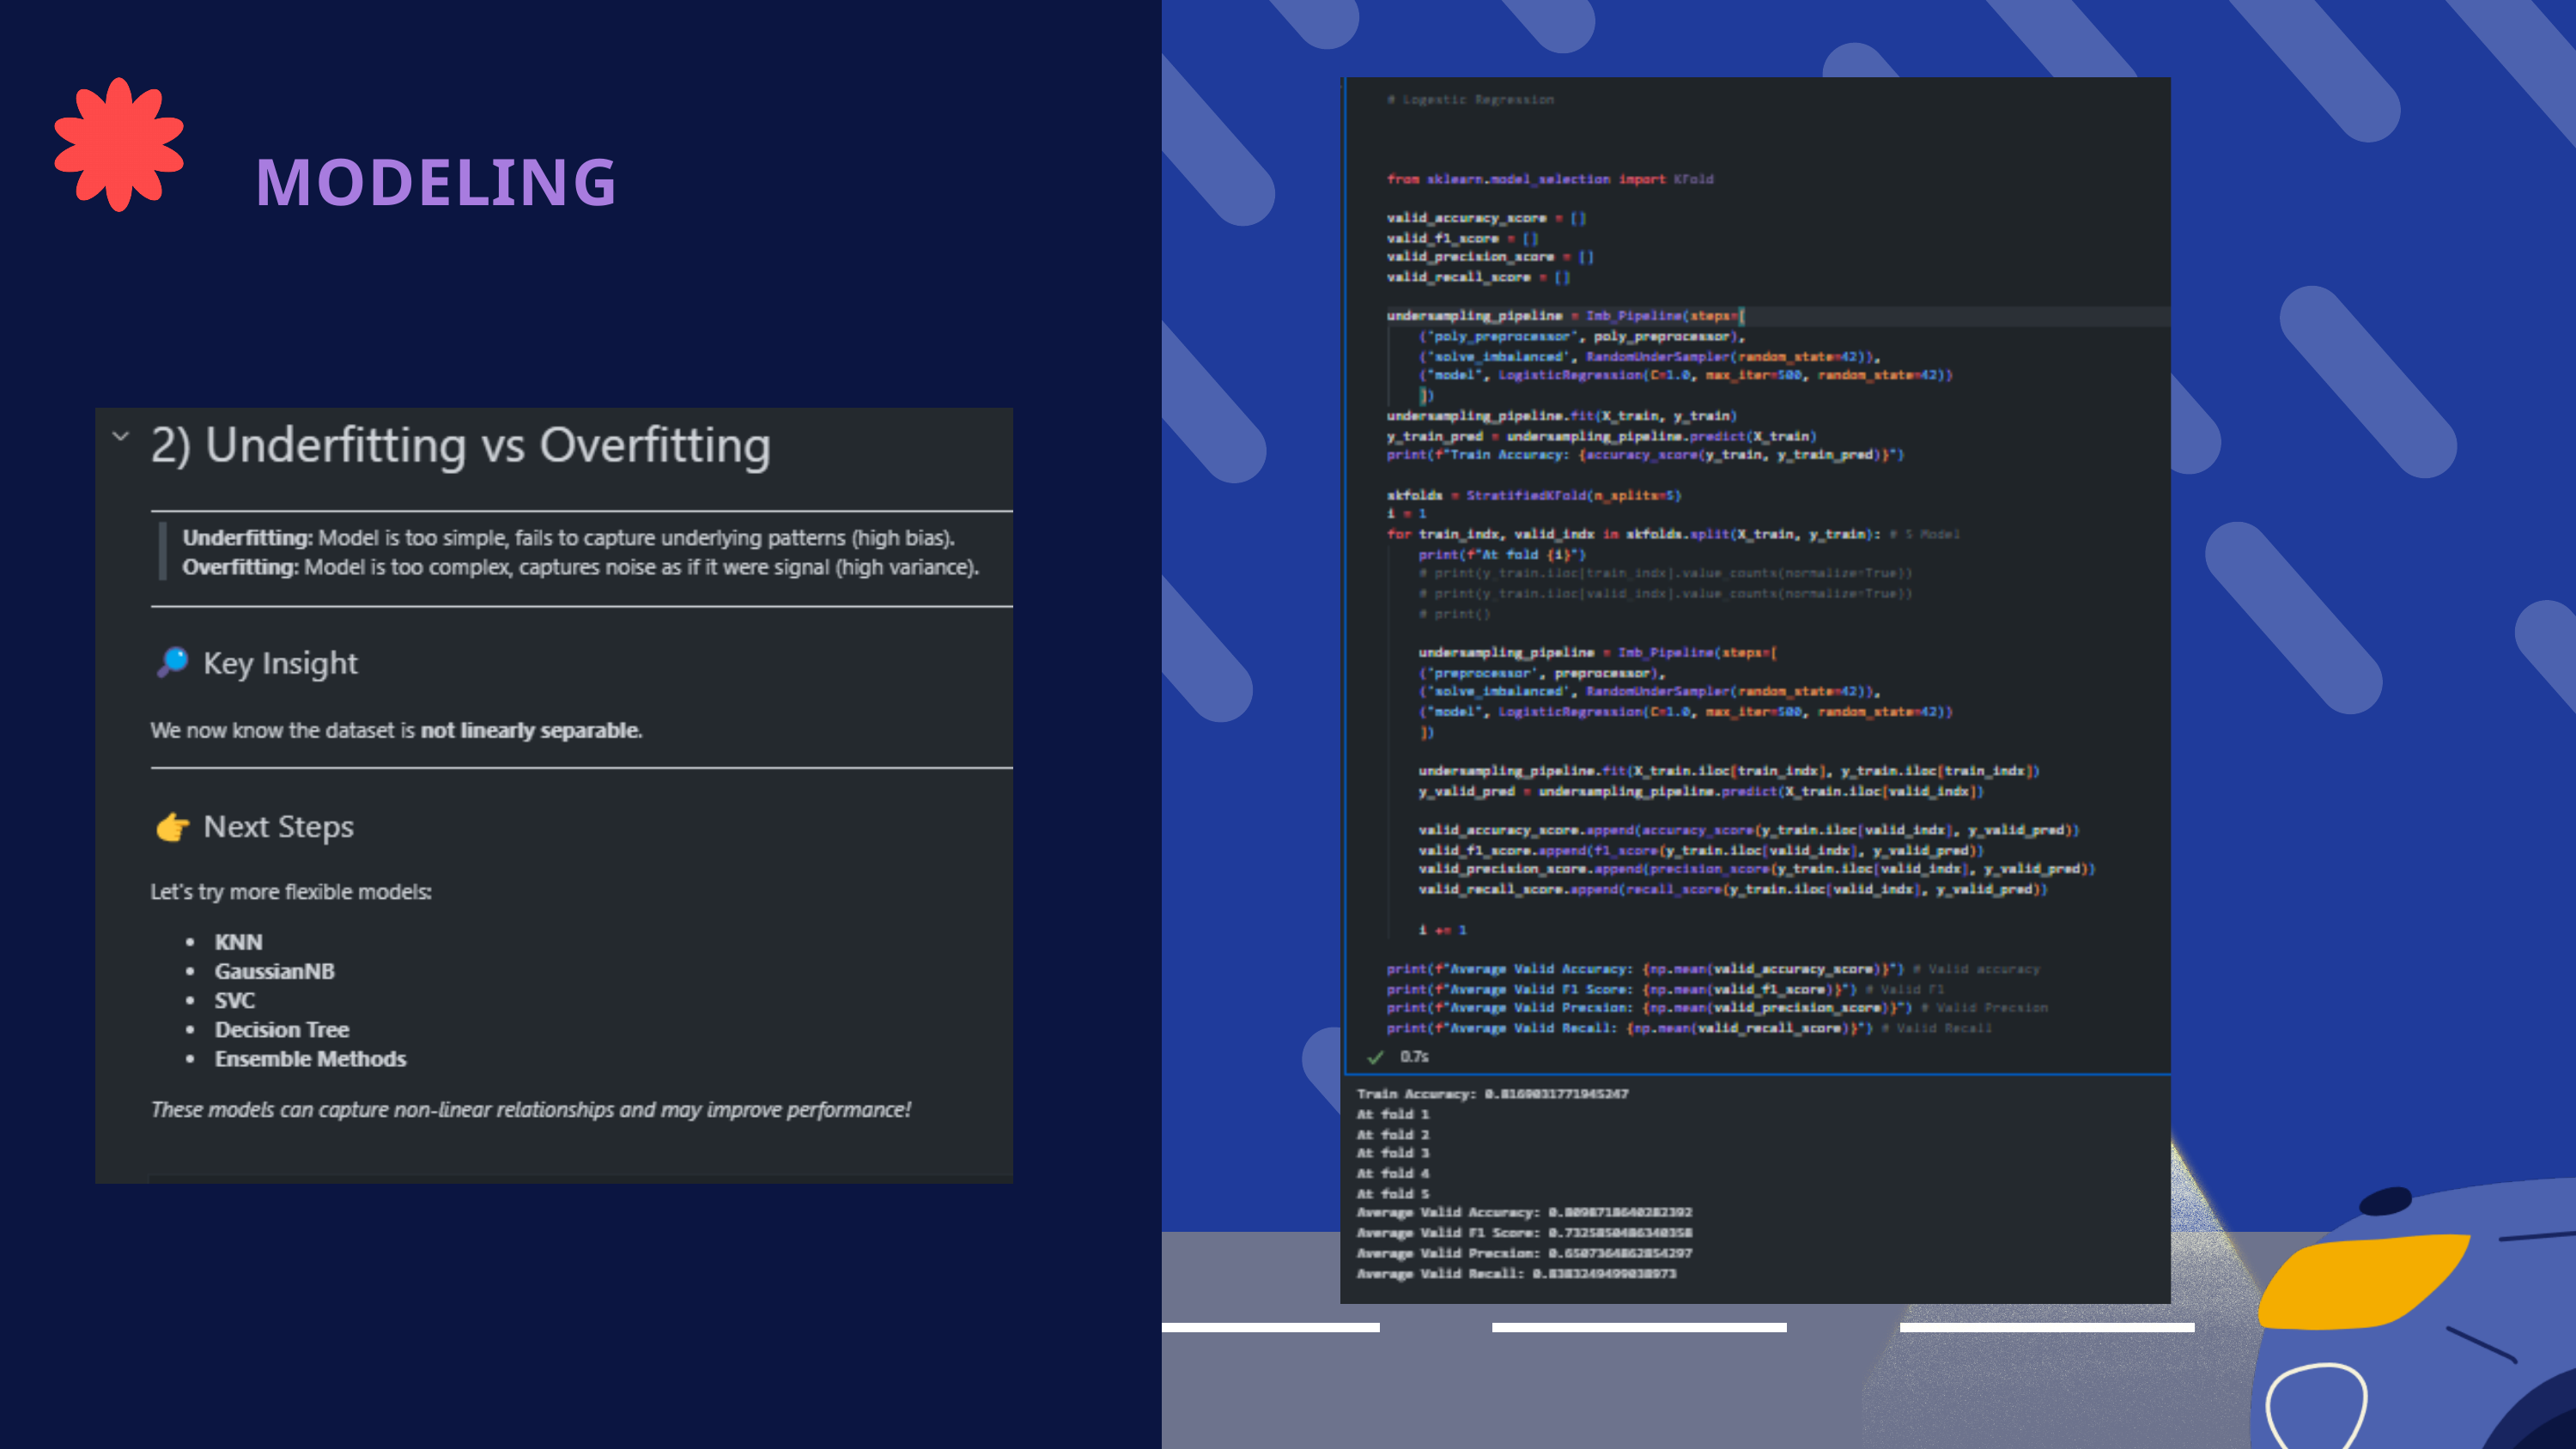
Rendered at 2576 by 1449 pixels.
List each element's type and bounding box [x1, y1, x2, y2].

text_box [1048, 1231, 1856, 1449]
text_box [1862, 921, 2576, 1449]
text_box [453, 0, 2576, 1152]
text_box [0, 117, 1345, 1332]
text_box [52, 77, 185, 115]
text_box [1348, 1159, 1856, 1231]
